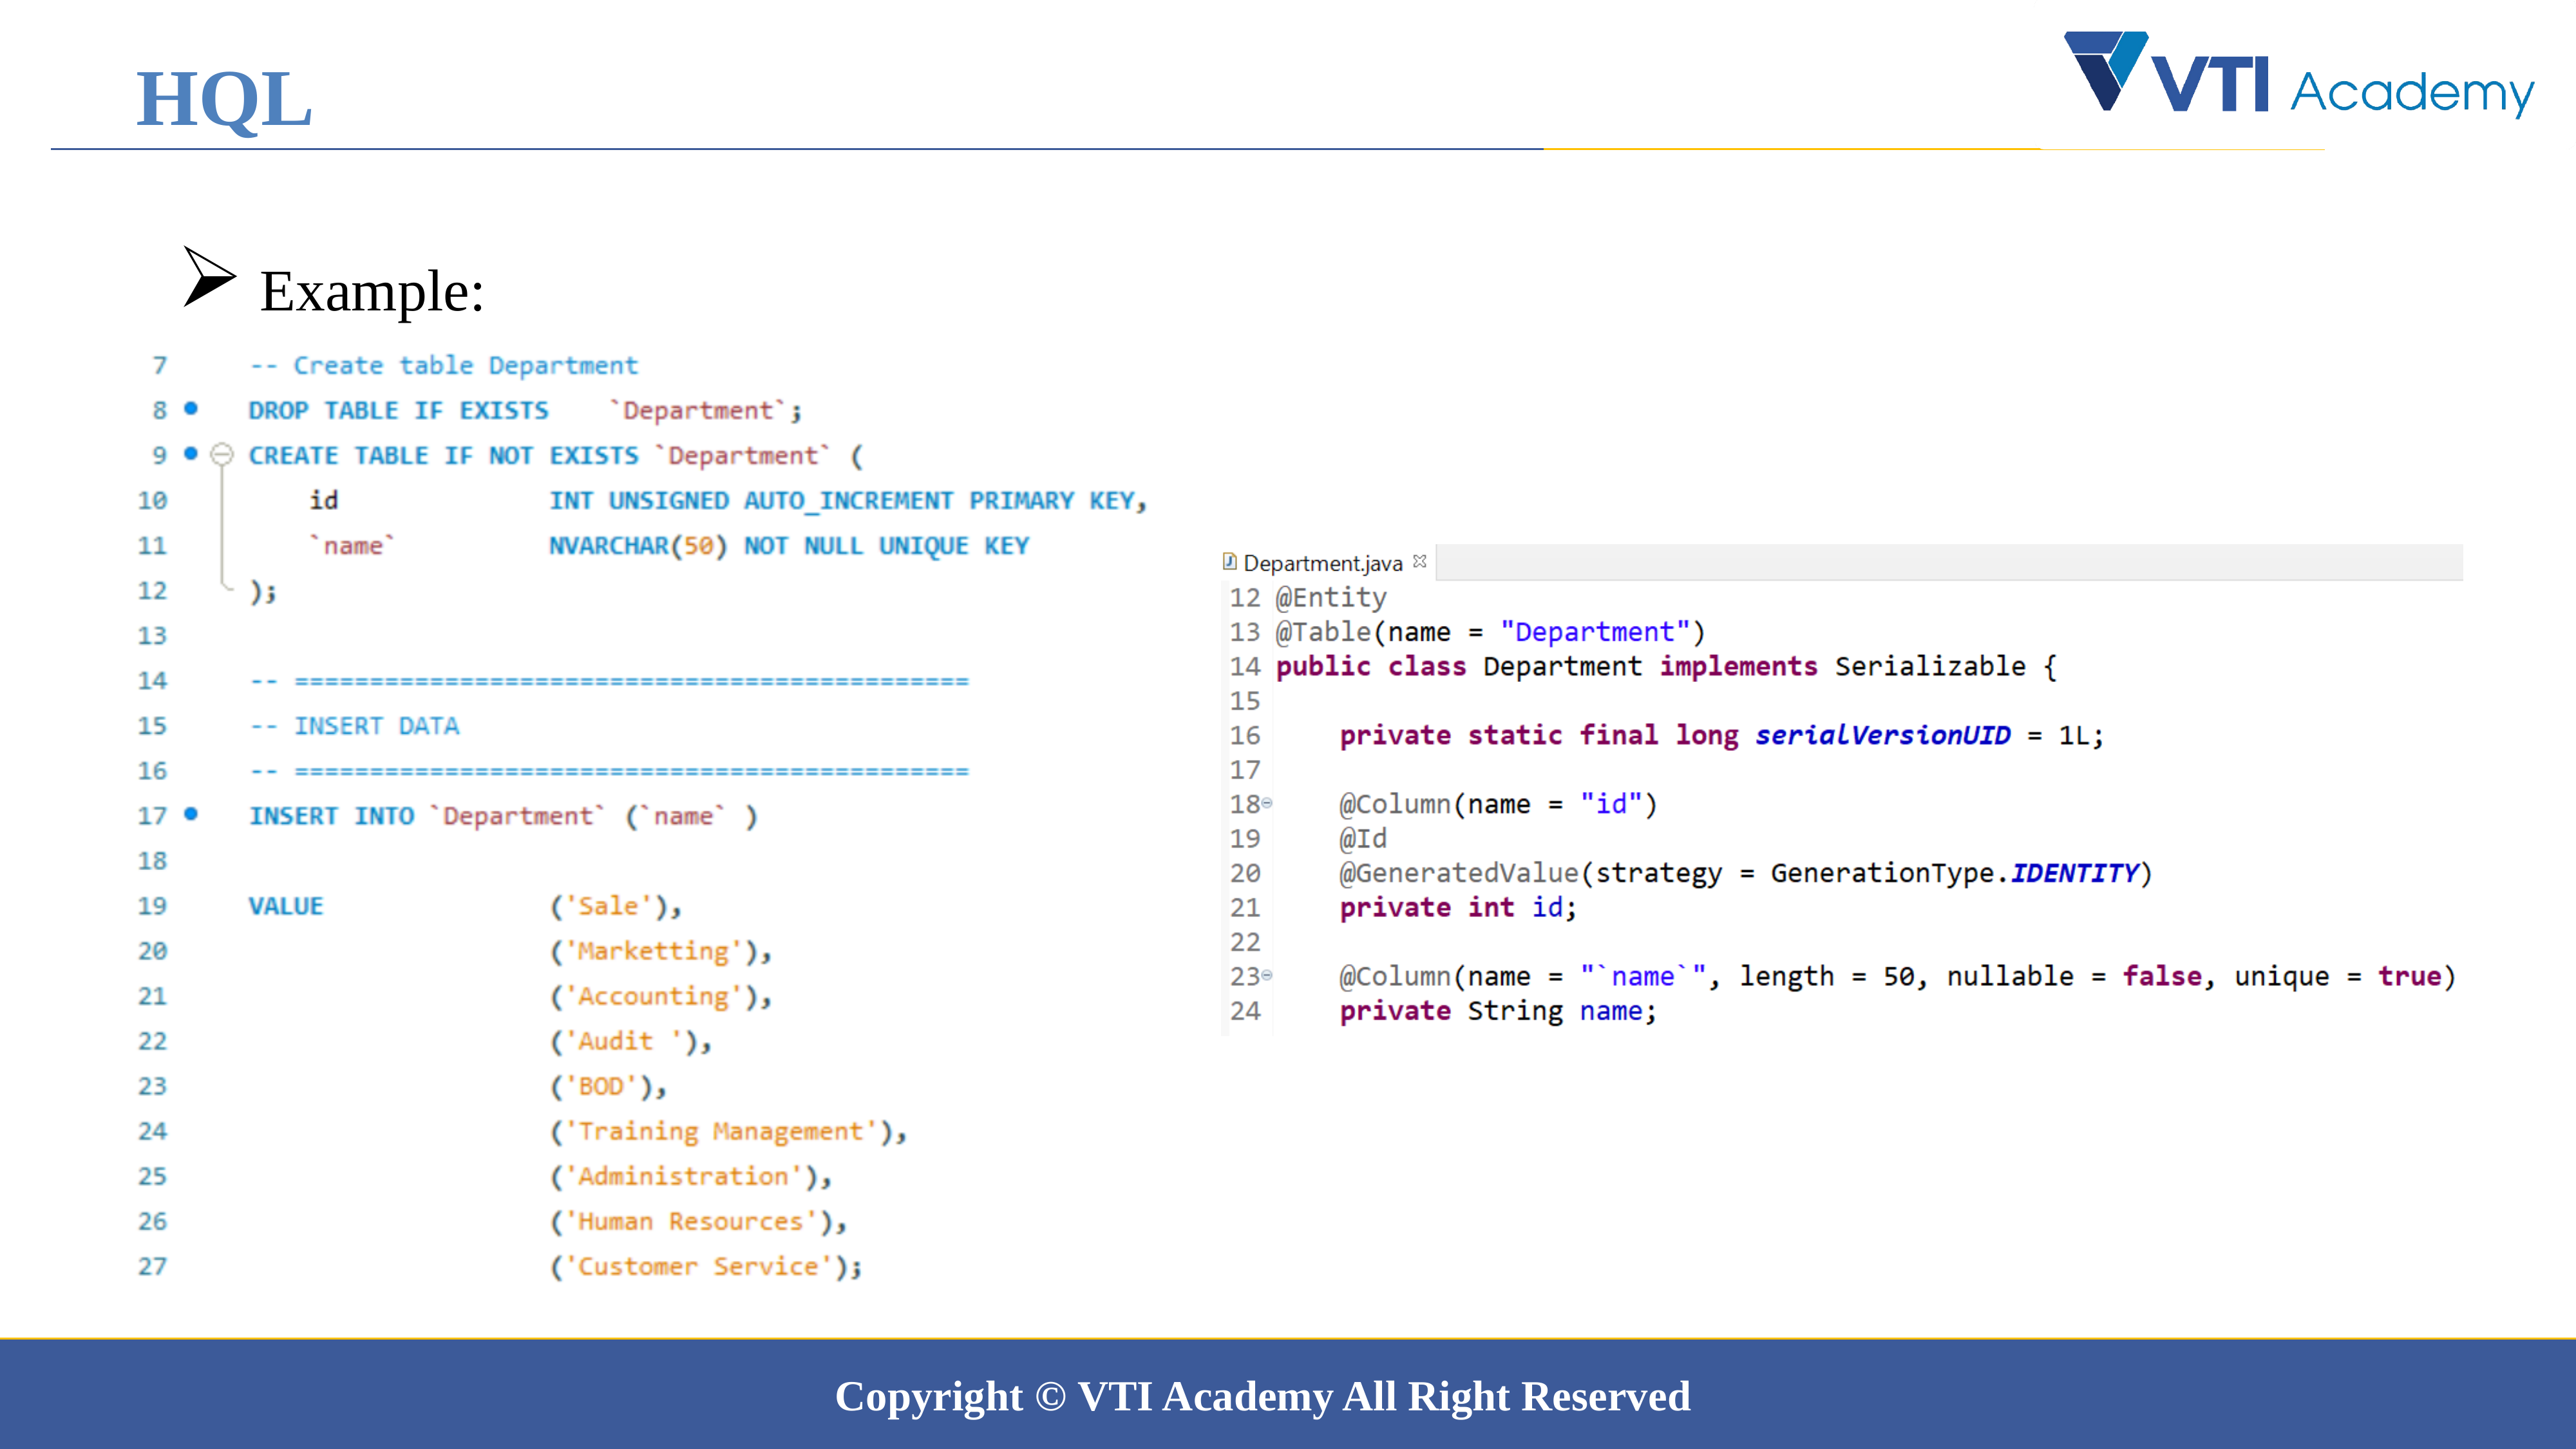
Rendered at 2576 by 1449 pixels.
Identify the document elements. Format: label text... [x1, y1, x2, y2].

text_box HQL [126, 60, 1329, 126]
picture [2034, 0, 2576, 149]
picture [126, 343, 1154, 1293]
text_box Example: [167, 247, 564, 343]
picture [1220, 544, 2463, 1036]
